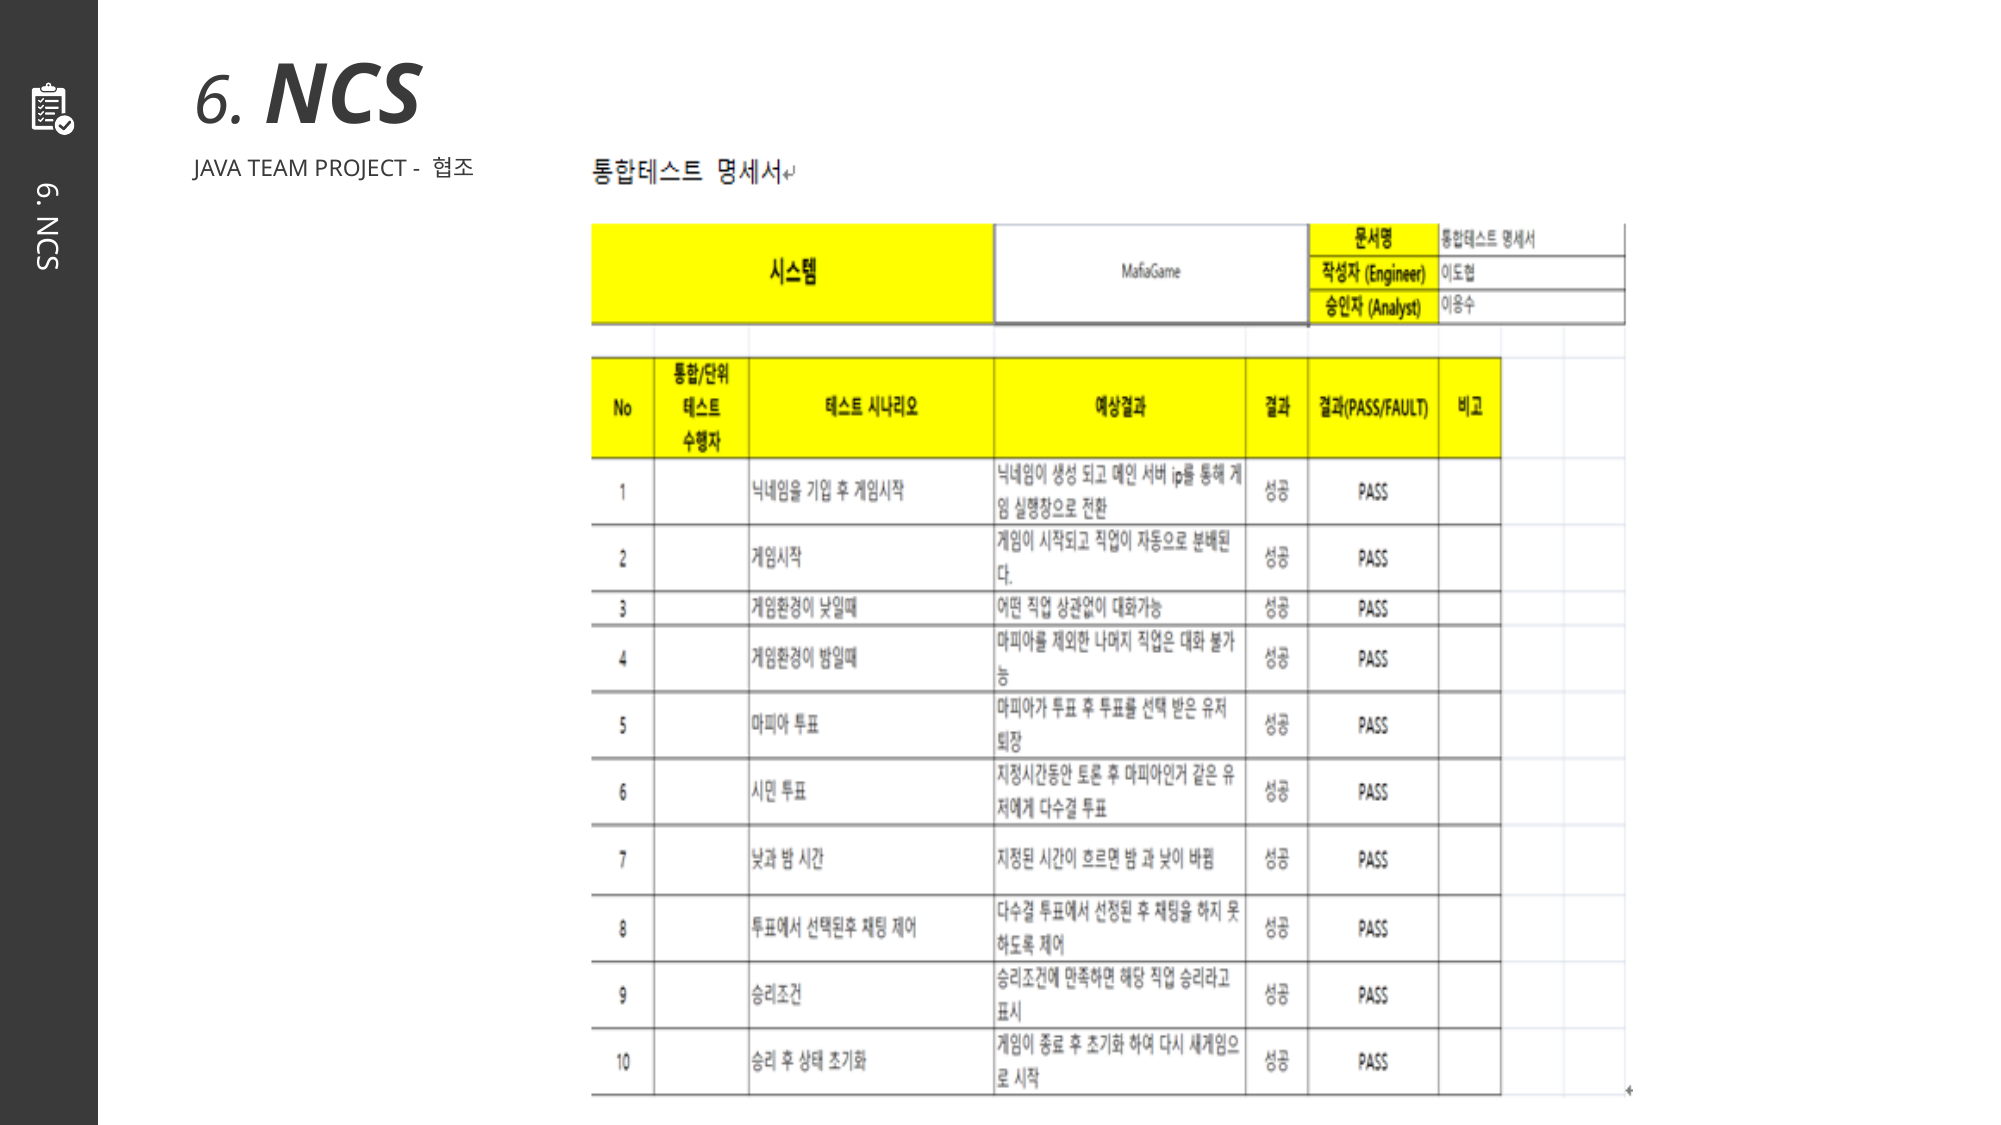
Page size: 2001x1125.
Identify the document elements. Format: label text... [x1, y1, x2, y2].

picture [578, 141, 1633, 1115]
text_box 6. NCS [0, 0, 99, 1125]
text_box [54, 115, 75, 135]
text_box 6. NCS JAVA TEAM PROJECT - 협조 [193, 1, 1384, 220]
text_box [31, 82, 66, 130]
